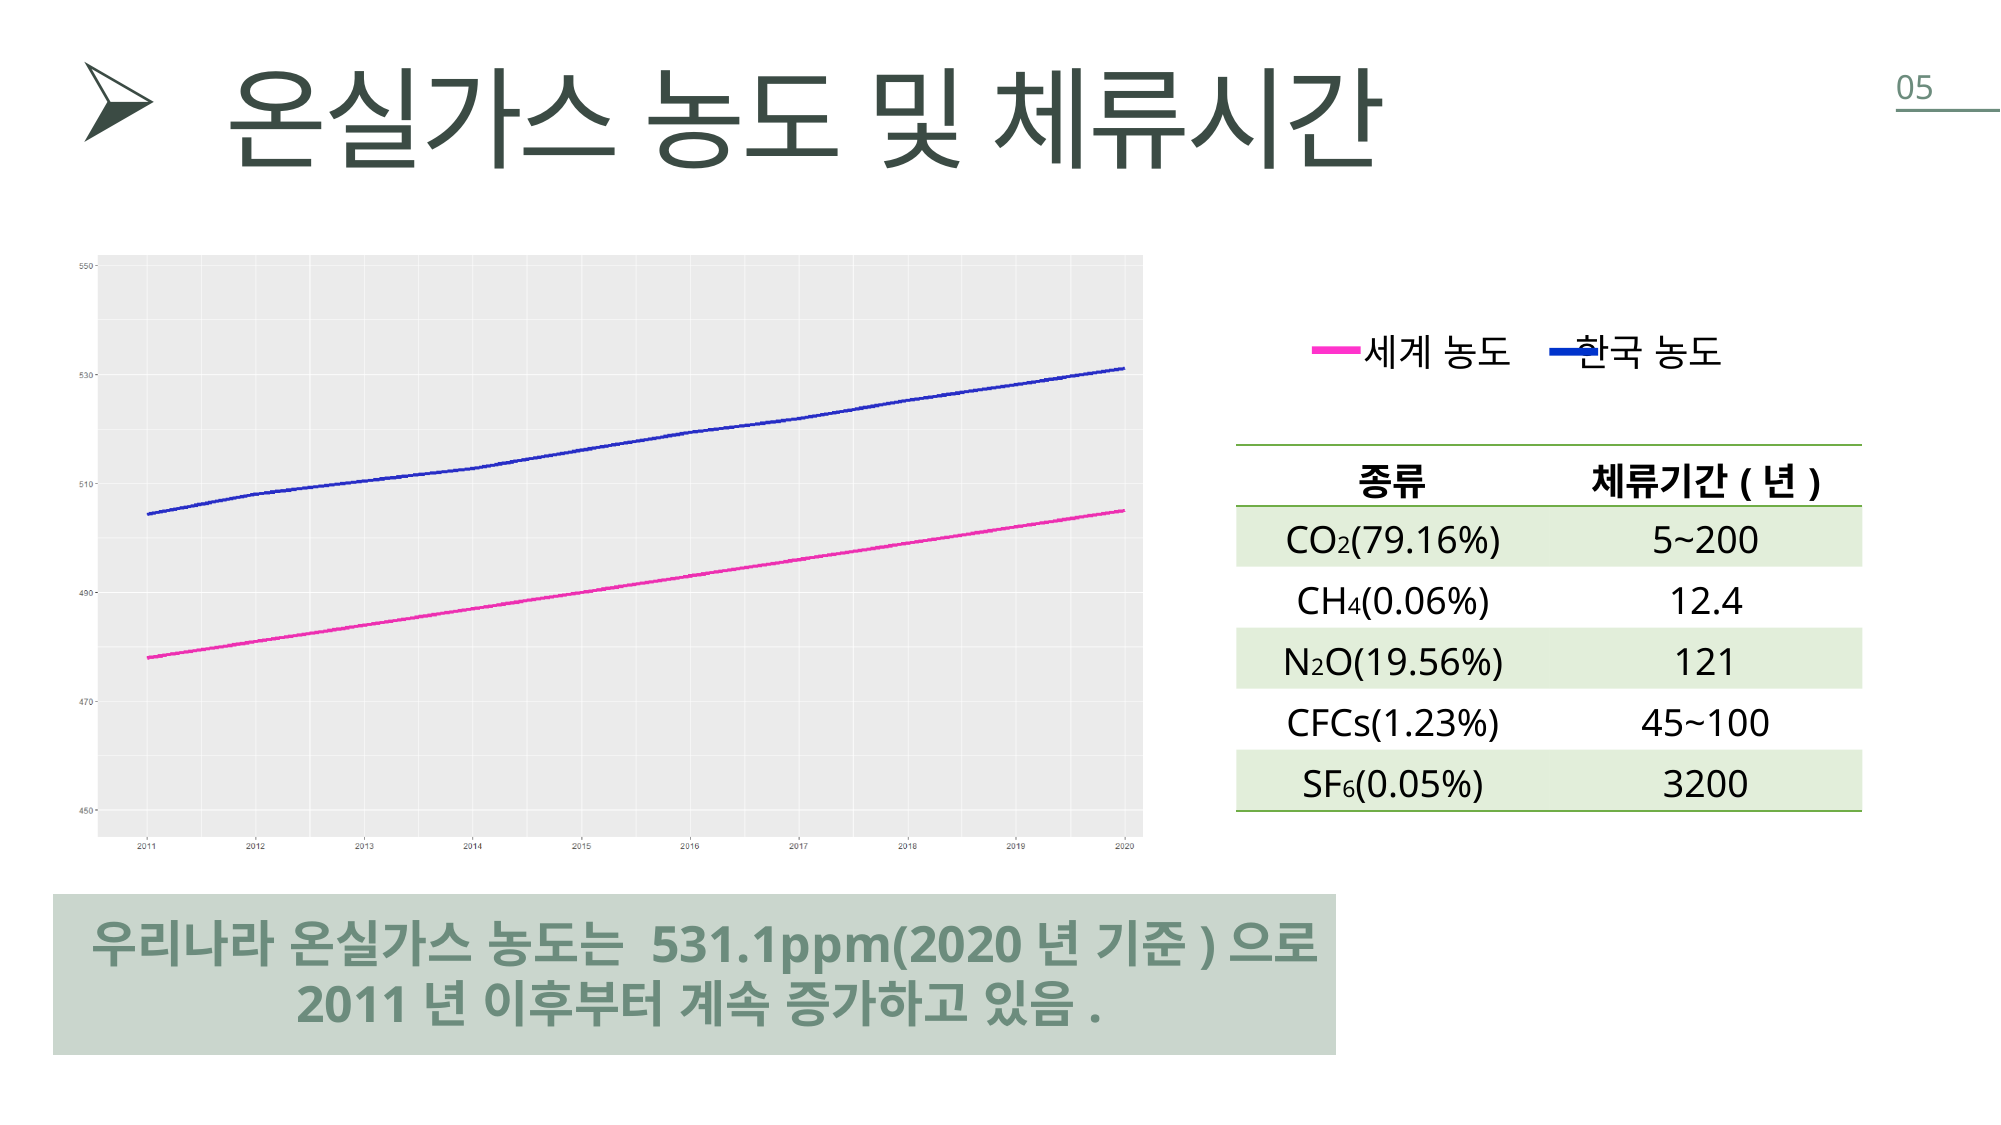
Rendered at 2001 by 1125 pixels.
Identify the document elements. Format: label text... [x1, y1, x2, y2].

table_header 체류기간(년) [1549, 446, 1862, 505]
table_cell CO2(79.16%) [1236, 507, 1549, 567]
picture [74, 255, 1143, 852]
text_box 05 [1895, 59, 2000, 107]
text_box [1548, 347, 1599, 357]
text_box [1311, 345, 1362, 355]
table_cell CFCs(1.23%) [1236, 689, 1549, 750]
table_cell 12.4 [1549, 567, 1862, 628]
table_cell N2O(19.56%) [1236, 628, 1549, 689]
table_cell 121 [1549, 628, 1862, 689]
table_cell 45~100 [1549, 689, 1862, 750]
table_cell SF6(0.05%) [1236, 750, 1549, 810]
text_box 세계 농도 한국 농도 [1287, 321, 1824, 382]
table_cell 5~200 [1549, 507, 1862, 567]
table_header 종류 [1236, 446, 1549, 505]
table_cell 3200 [1549, 750, 1862, 810]
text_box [53, 893, 1336, 1055]
table_cell CH4(0.06%) [1236, 567, 1549, 628]
text_box 온실가스 농도 및 체류시간 [75, 60, 1642, 183]
